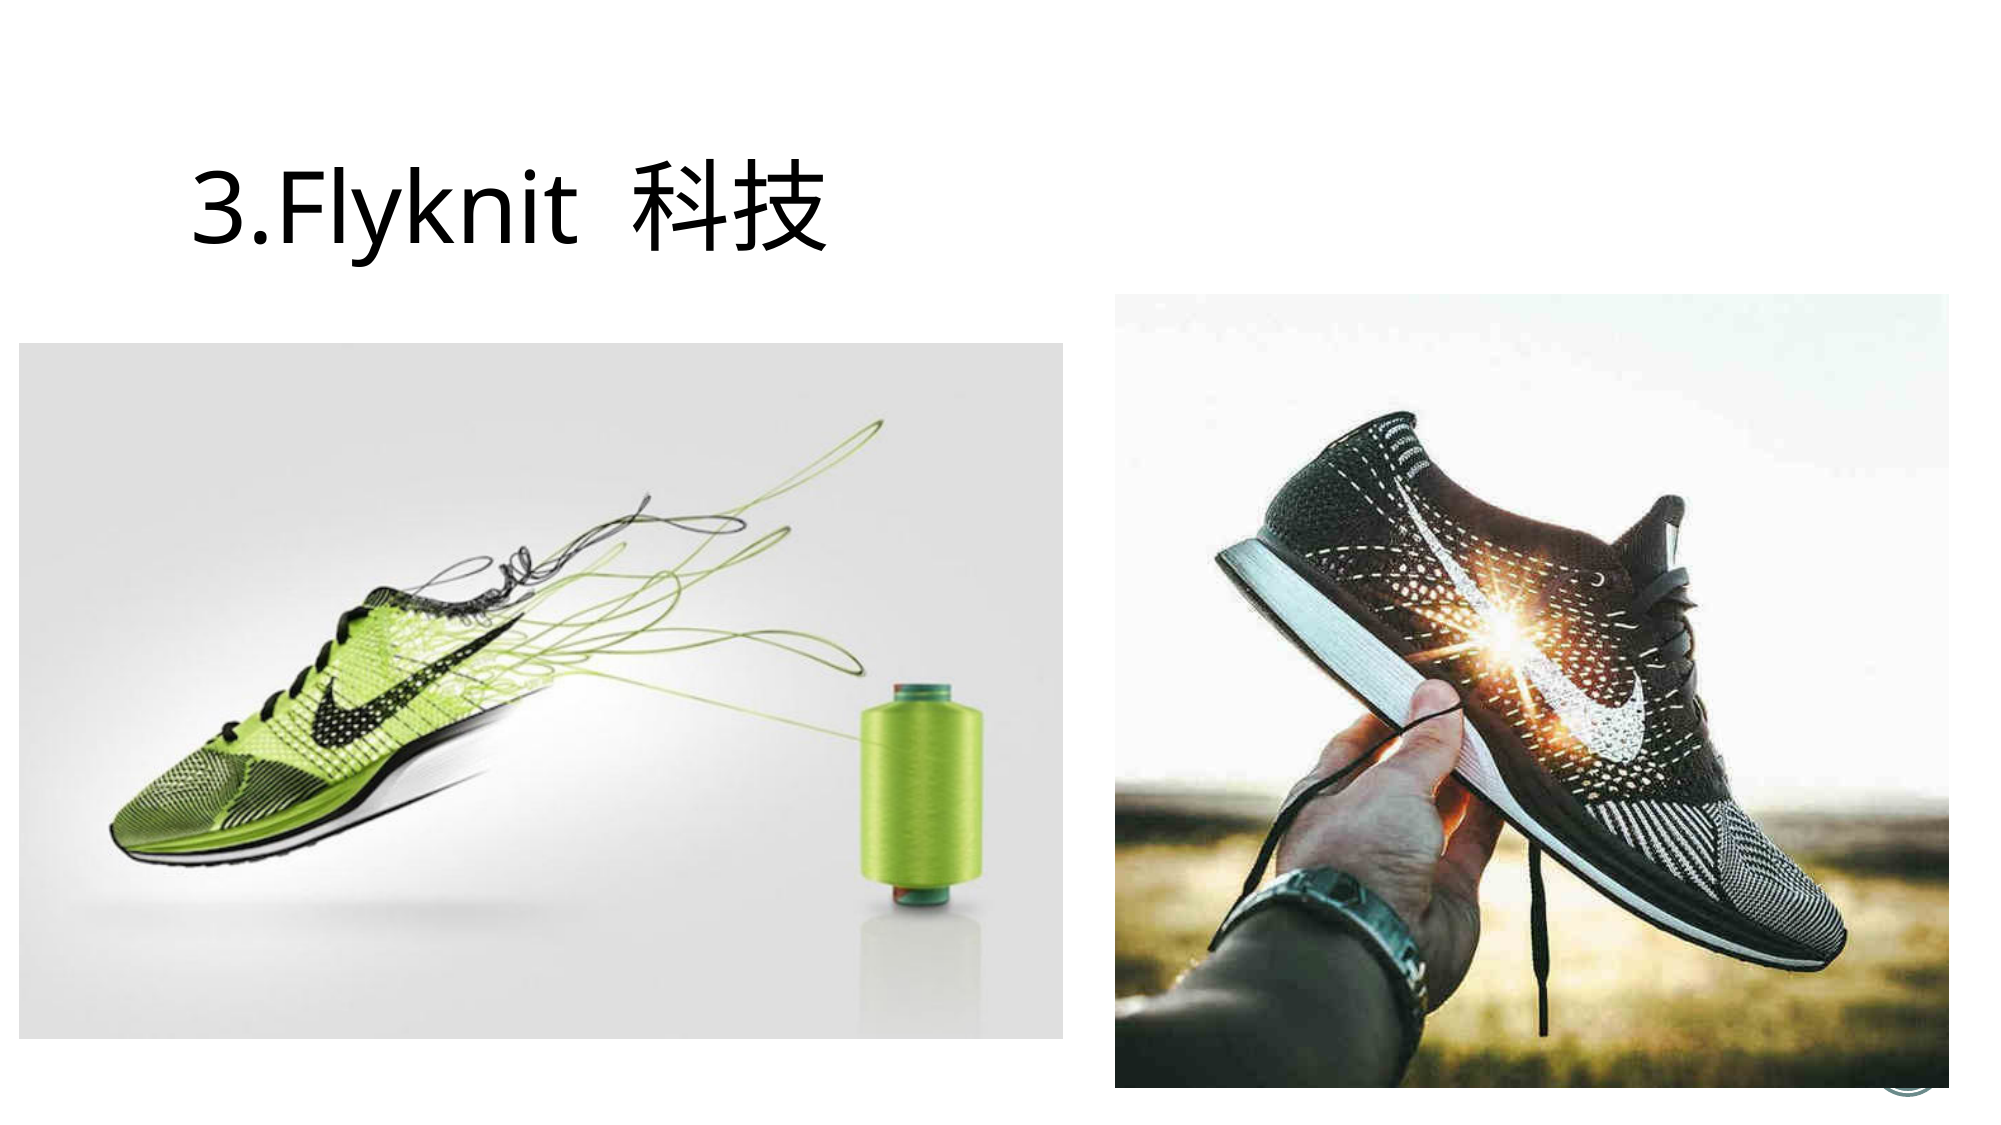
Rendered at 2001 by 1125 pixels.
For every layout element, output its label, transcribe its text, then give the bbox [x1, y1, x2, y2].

title 3.Flyknit 科技 [175, 79, 1826, 344]
picture [19, 343, 1063, 1039]
picture [1115, 294, 1949, 1088]
